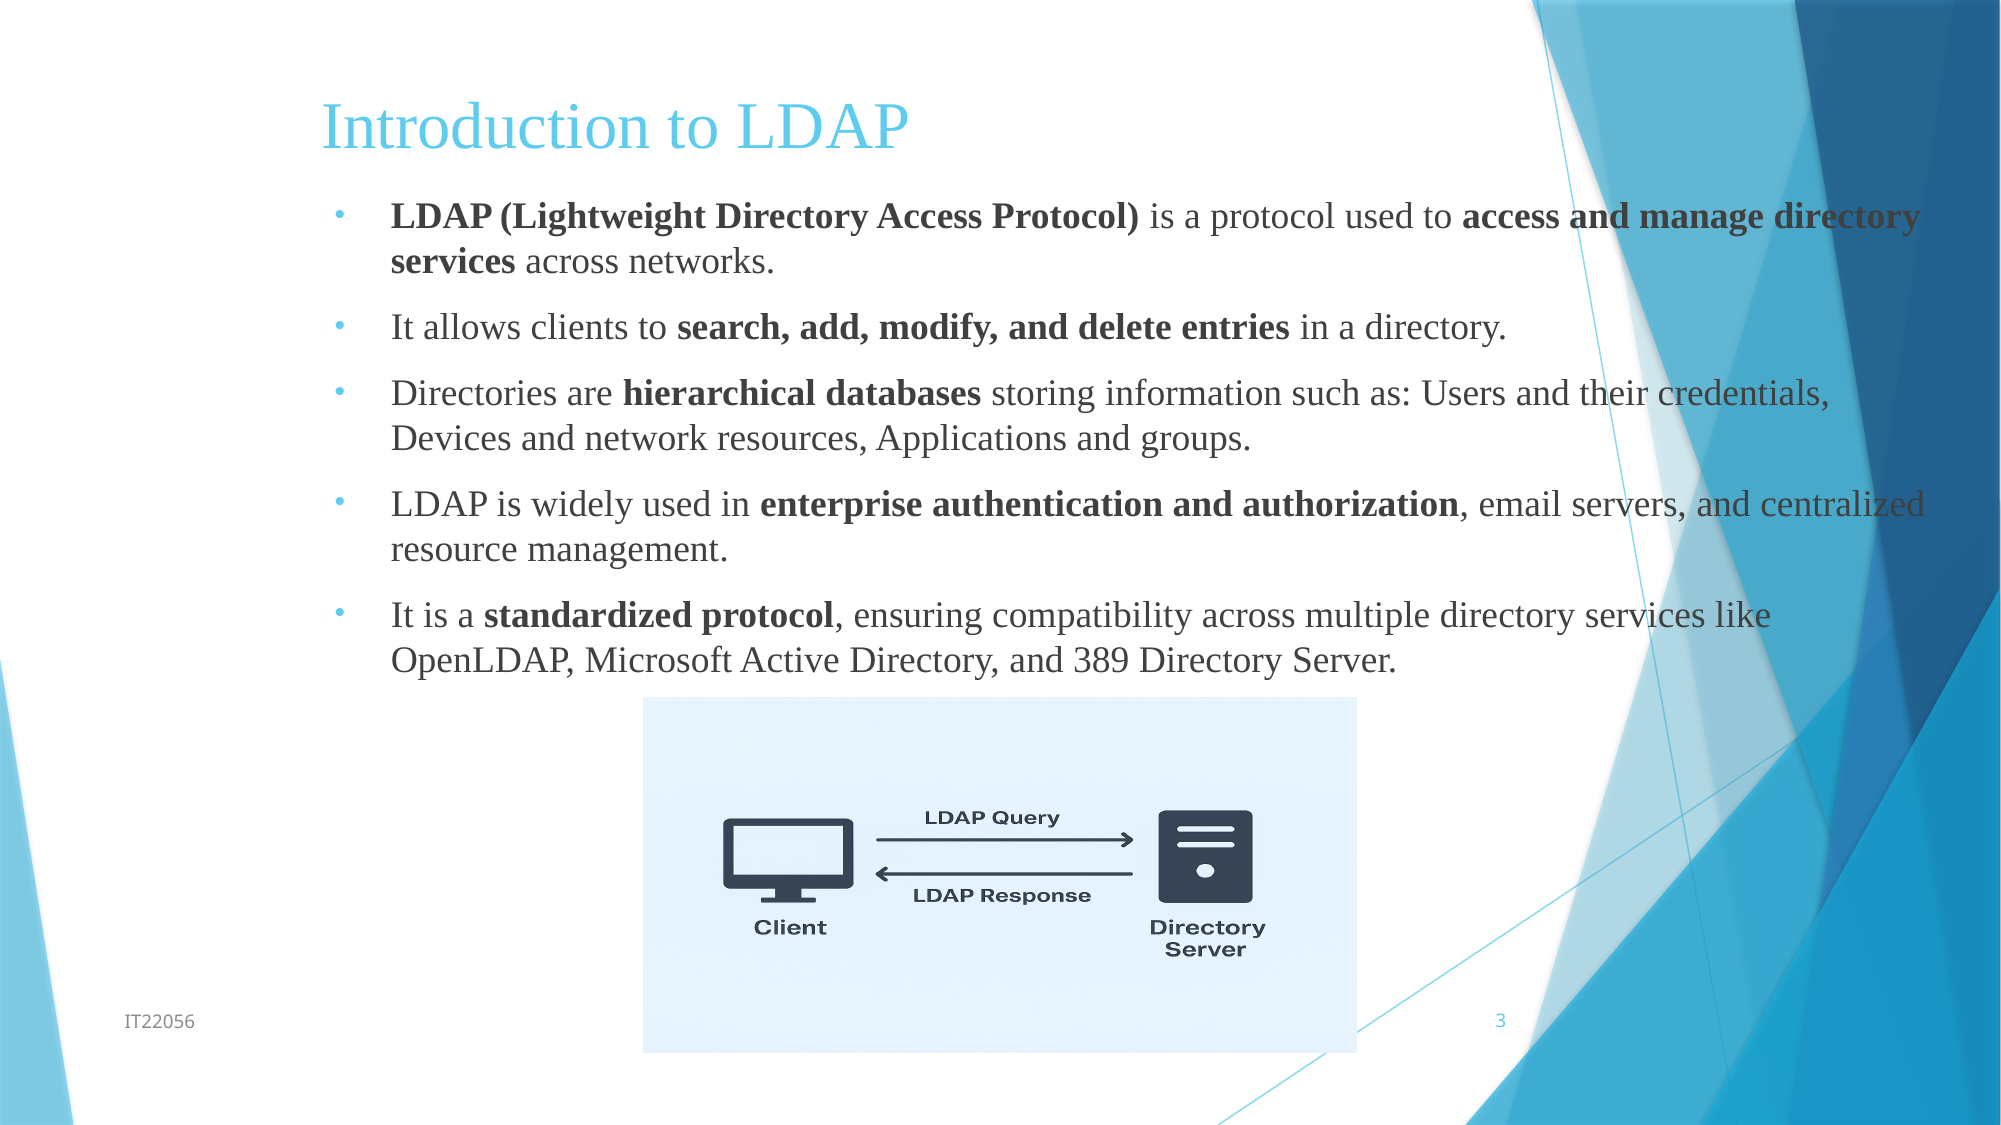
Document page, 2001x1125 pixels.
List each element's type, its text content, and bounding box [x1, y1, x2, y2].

slide_number 3 [1409, 991, 1522, 1051]
footer IT22056 [109, 978, 306, 1064]
list LDAP (Lightweight Directory Access Protocol) is a protocol used to access and manage directory services across networks. It allows clients to search, add, modify, and delete entries in a directory. Directories are hierarchical databases storing information such as: Users and their credentials, Devices and network resources, Applications and groups. LDAP is widely used in enterprise authentication and authorization, email servers, and centralized resource management. It is a standardized protocol, ensuring compatibility across multiple directory services like OpenLDAP, Microsoft Active Directory, and 389 Directory Server. [319, 183, 1950, 1054]
title Introduction to LDAP [306, 74, 1089, 184]
picture [642, 697, 1358, 1054]
